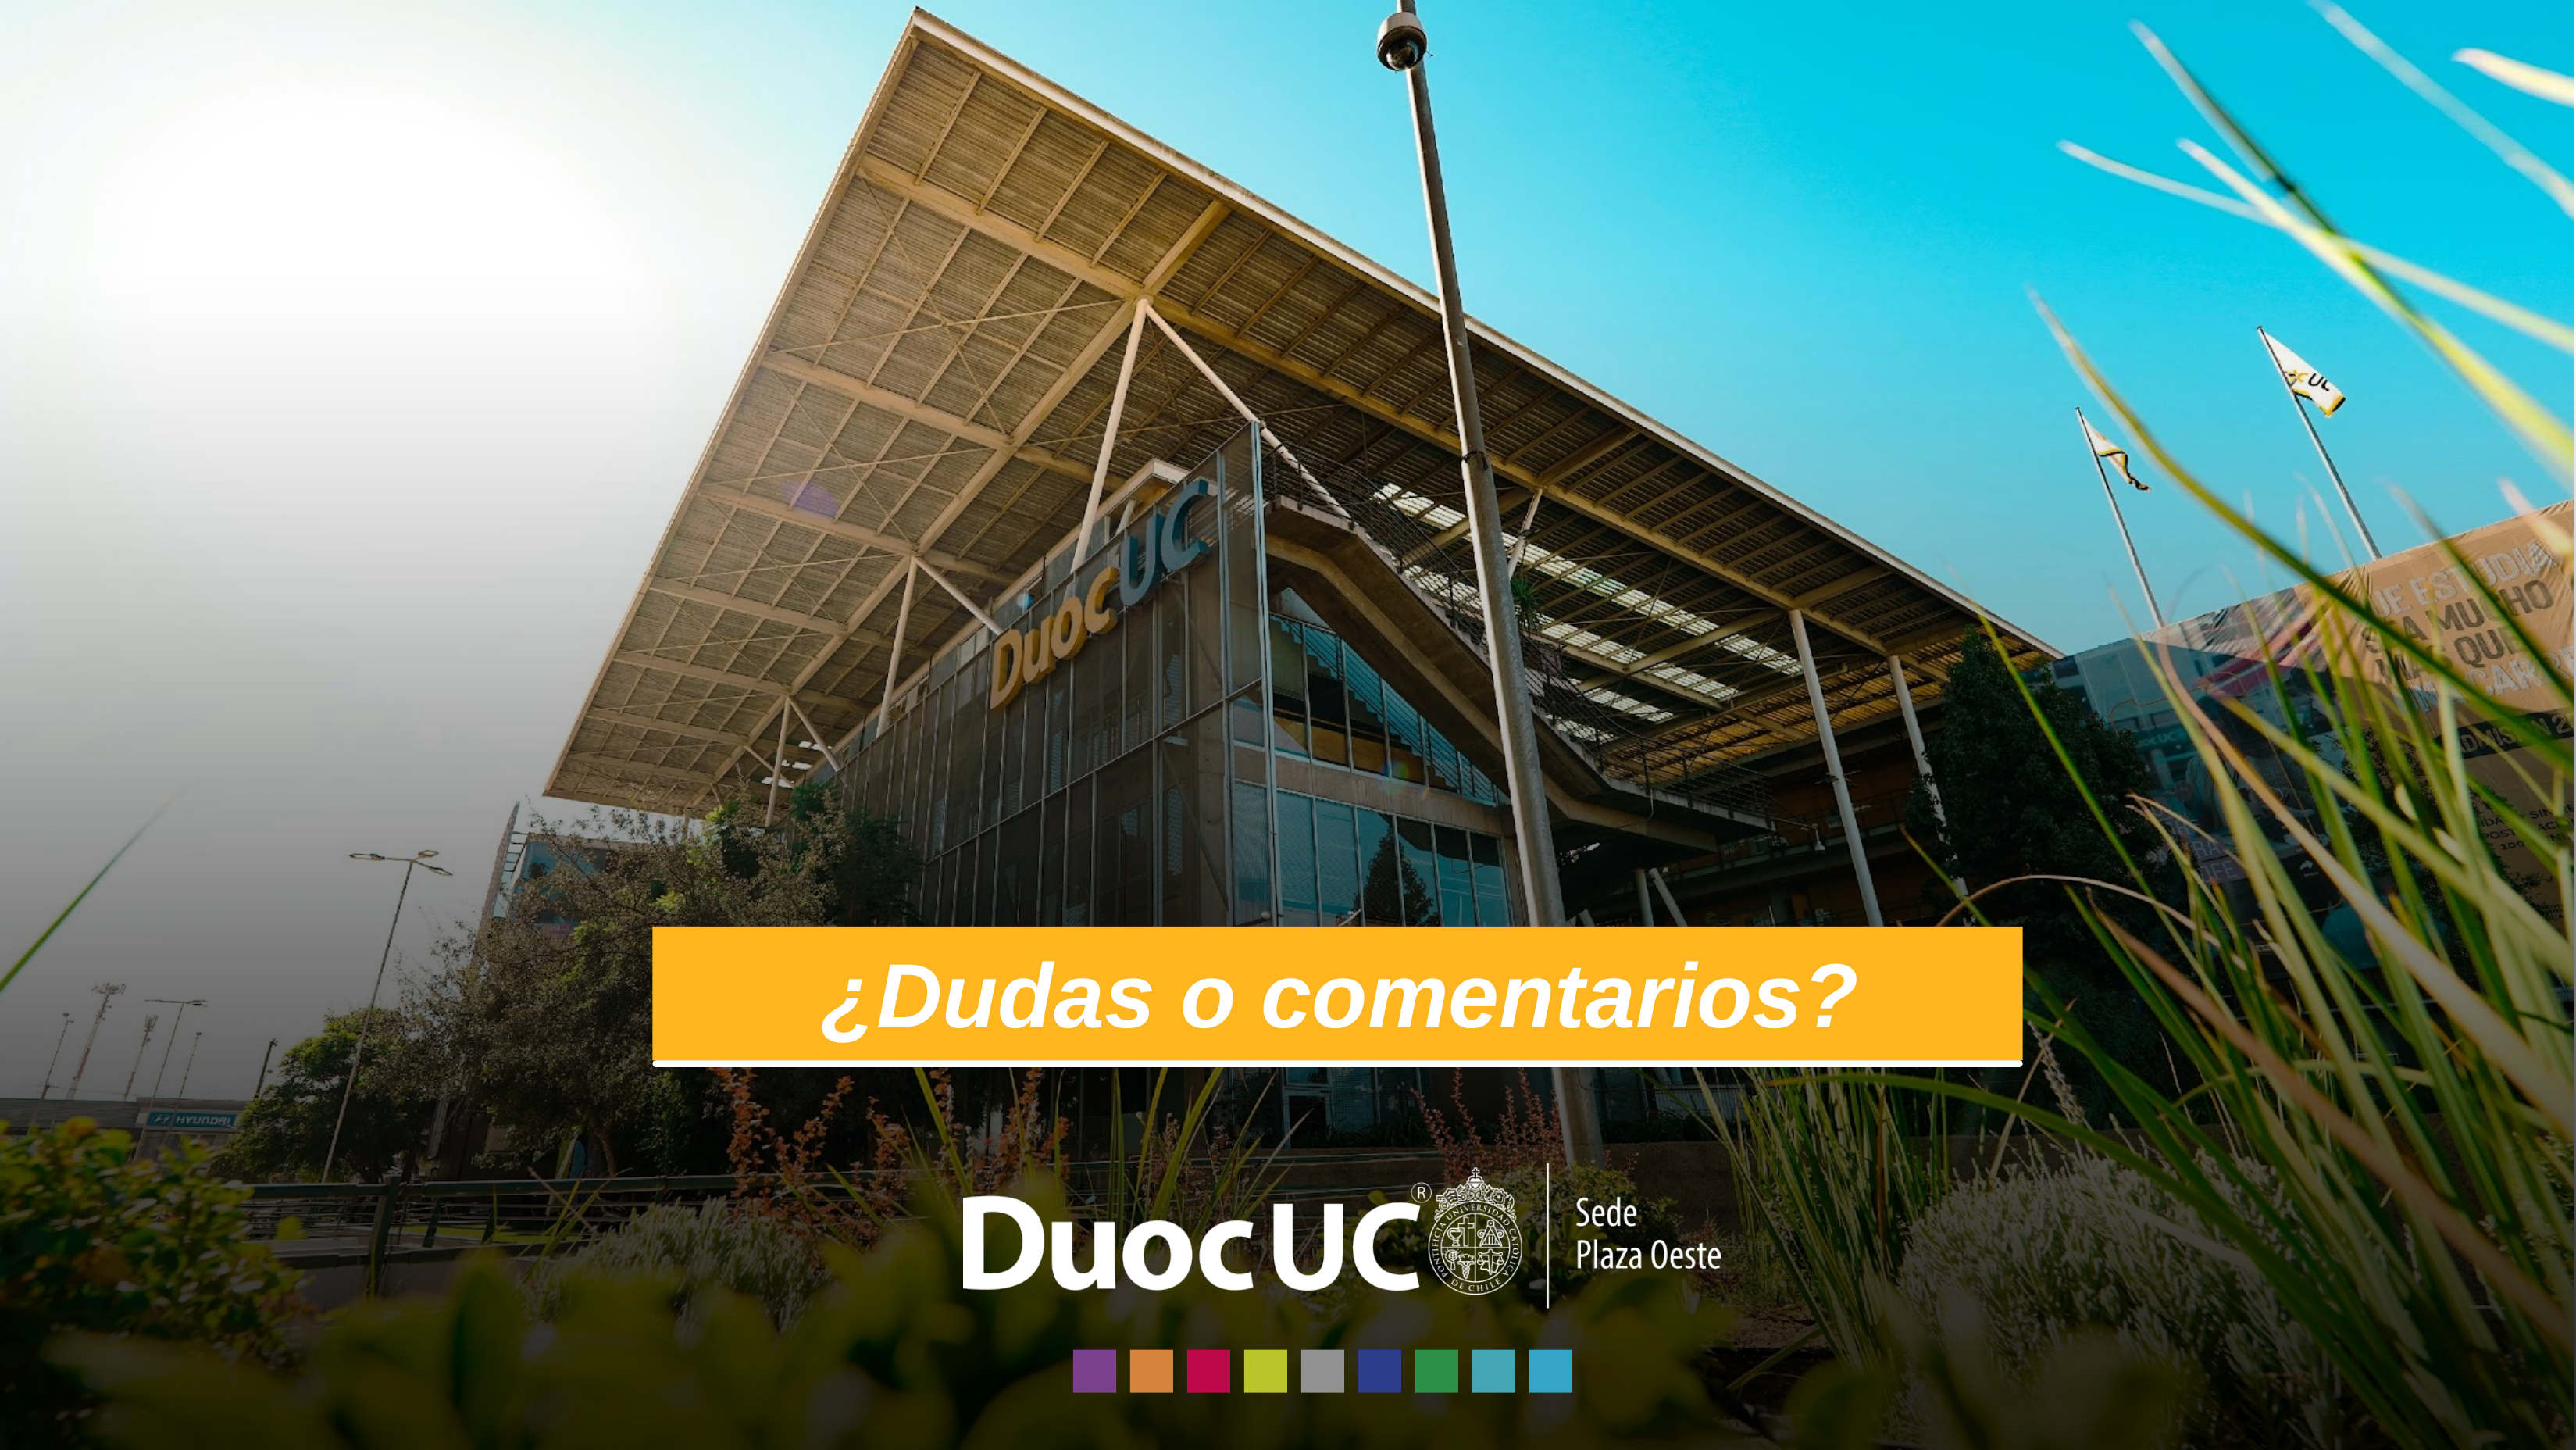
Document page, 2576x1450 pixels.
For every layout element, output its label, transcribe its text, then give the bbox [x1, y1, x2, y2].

picture [0, 0, 2576, 1450]
list ¿Dudas o comentarios? [658, 936, 2023, 1450]
